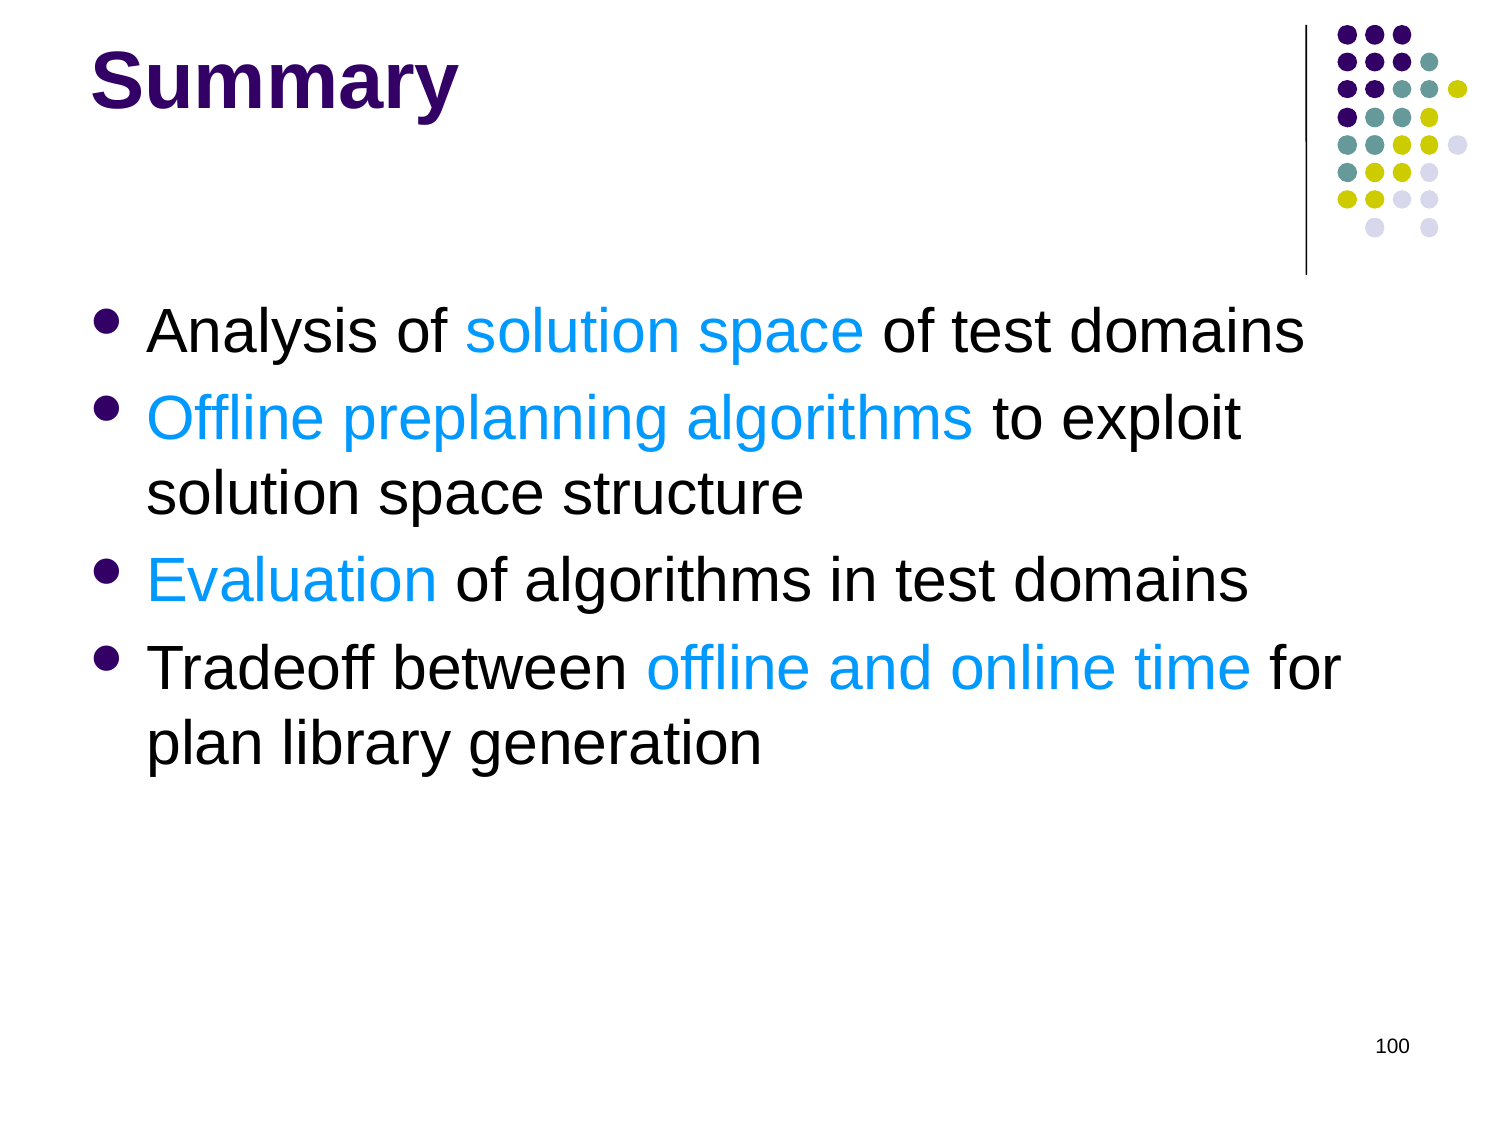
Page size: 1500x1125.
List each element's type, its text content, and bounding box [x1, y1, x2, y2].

list Analysis of solution space of test domains Offline preplanning algorithms to exploit solution space structure Evaluation of algorithms in test domains Tradeoff between offline and online time for plan library generation [75, 282, 1425, 1006]
slide_number 100 [1074, 1024, 1426, 1101]
title Summary [75, 20, 1313, 233]
